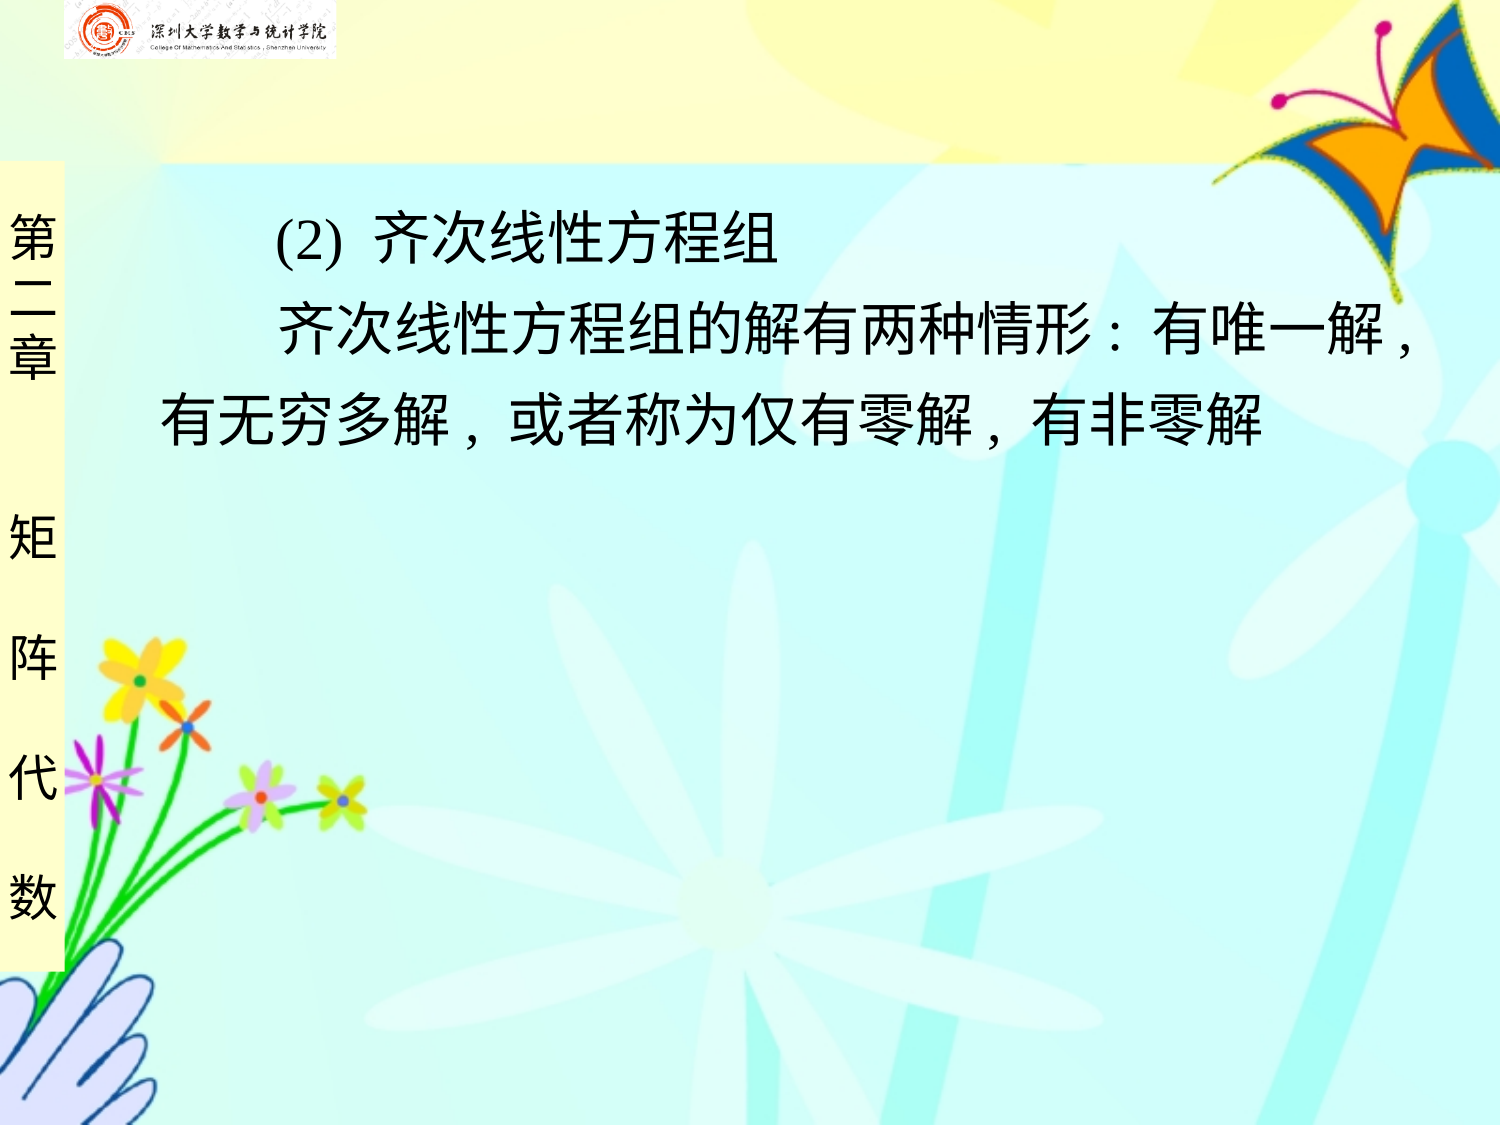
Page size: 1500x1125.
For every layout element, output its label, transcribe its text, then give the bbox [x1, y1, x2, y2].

text_box (2) 齐次线性方程组 齐次线性方程组的解有两种情形: 有唯一解, 有无穷多解, 或者称为仅有零解, 有非零解 [144, 172, 1443, 461]
picture [0, 0, 1500, 1125]
